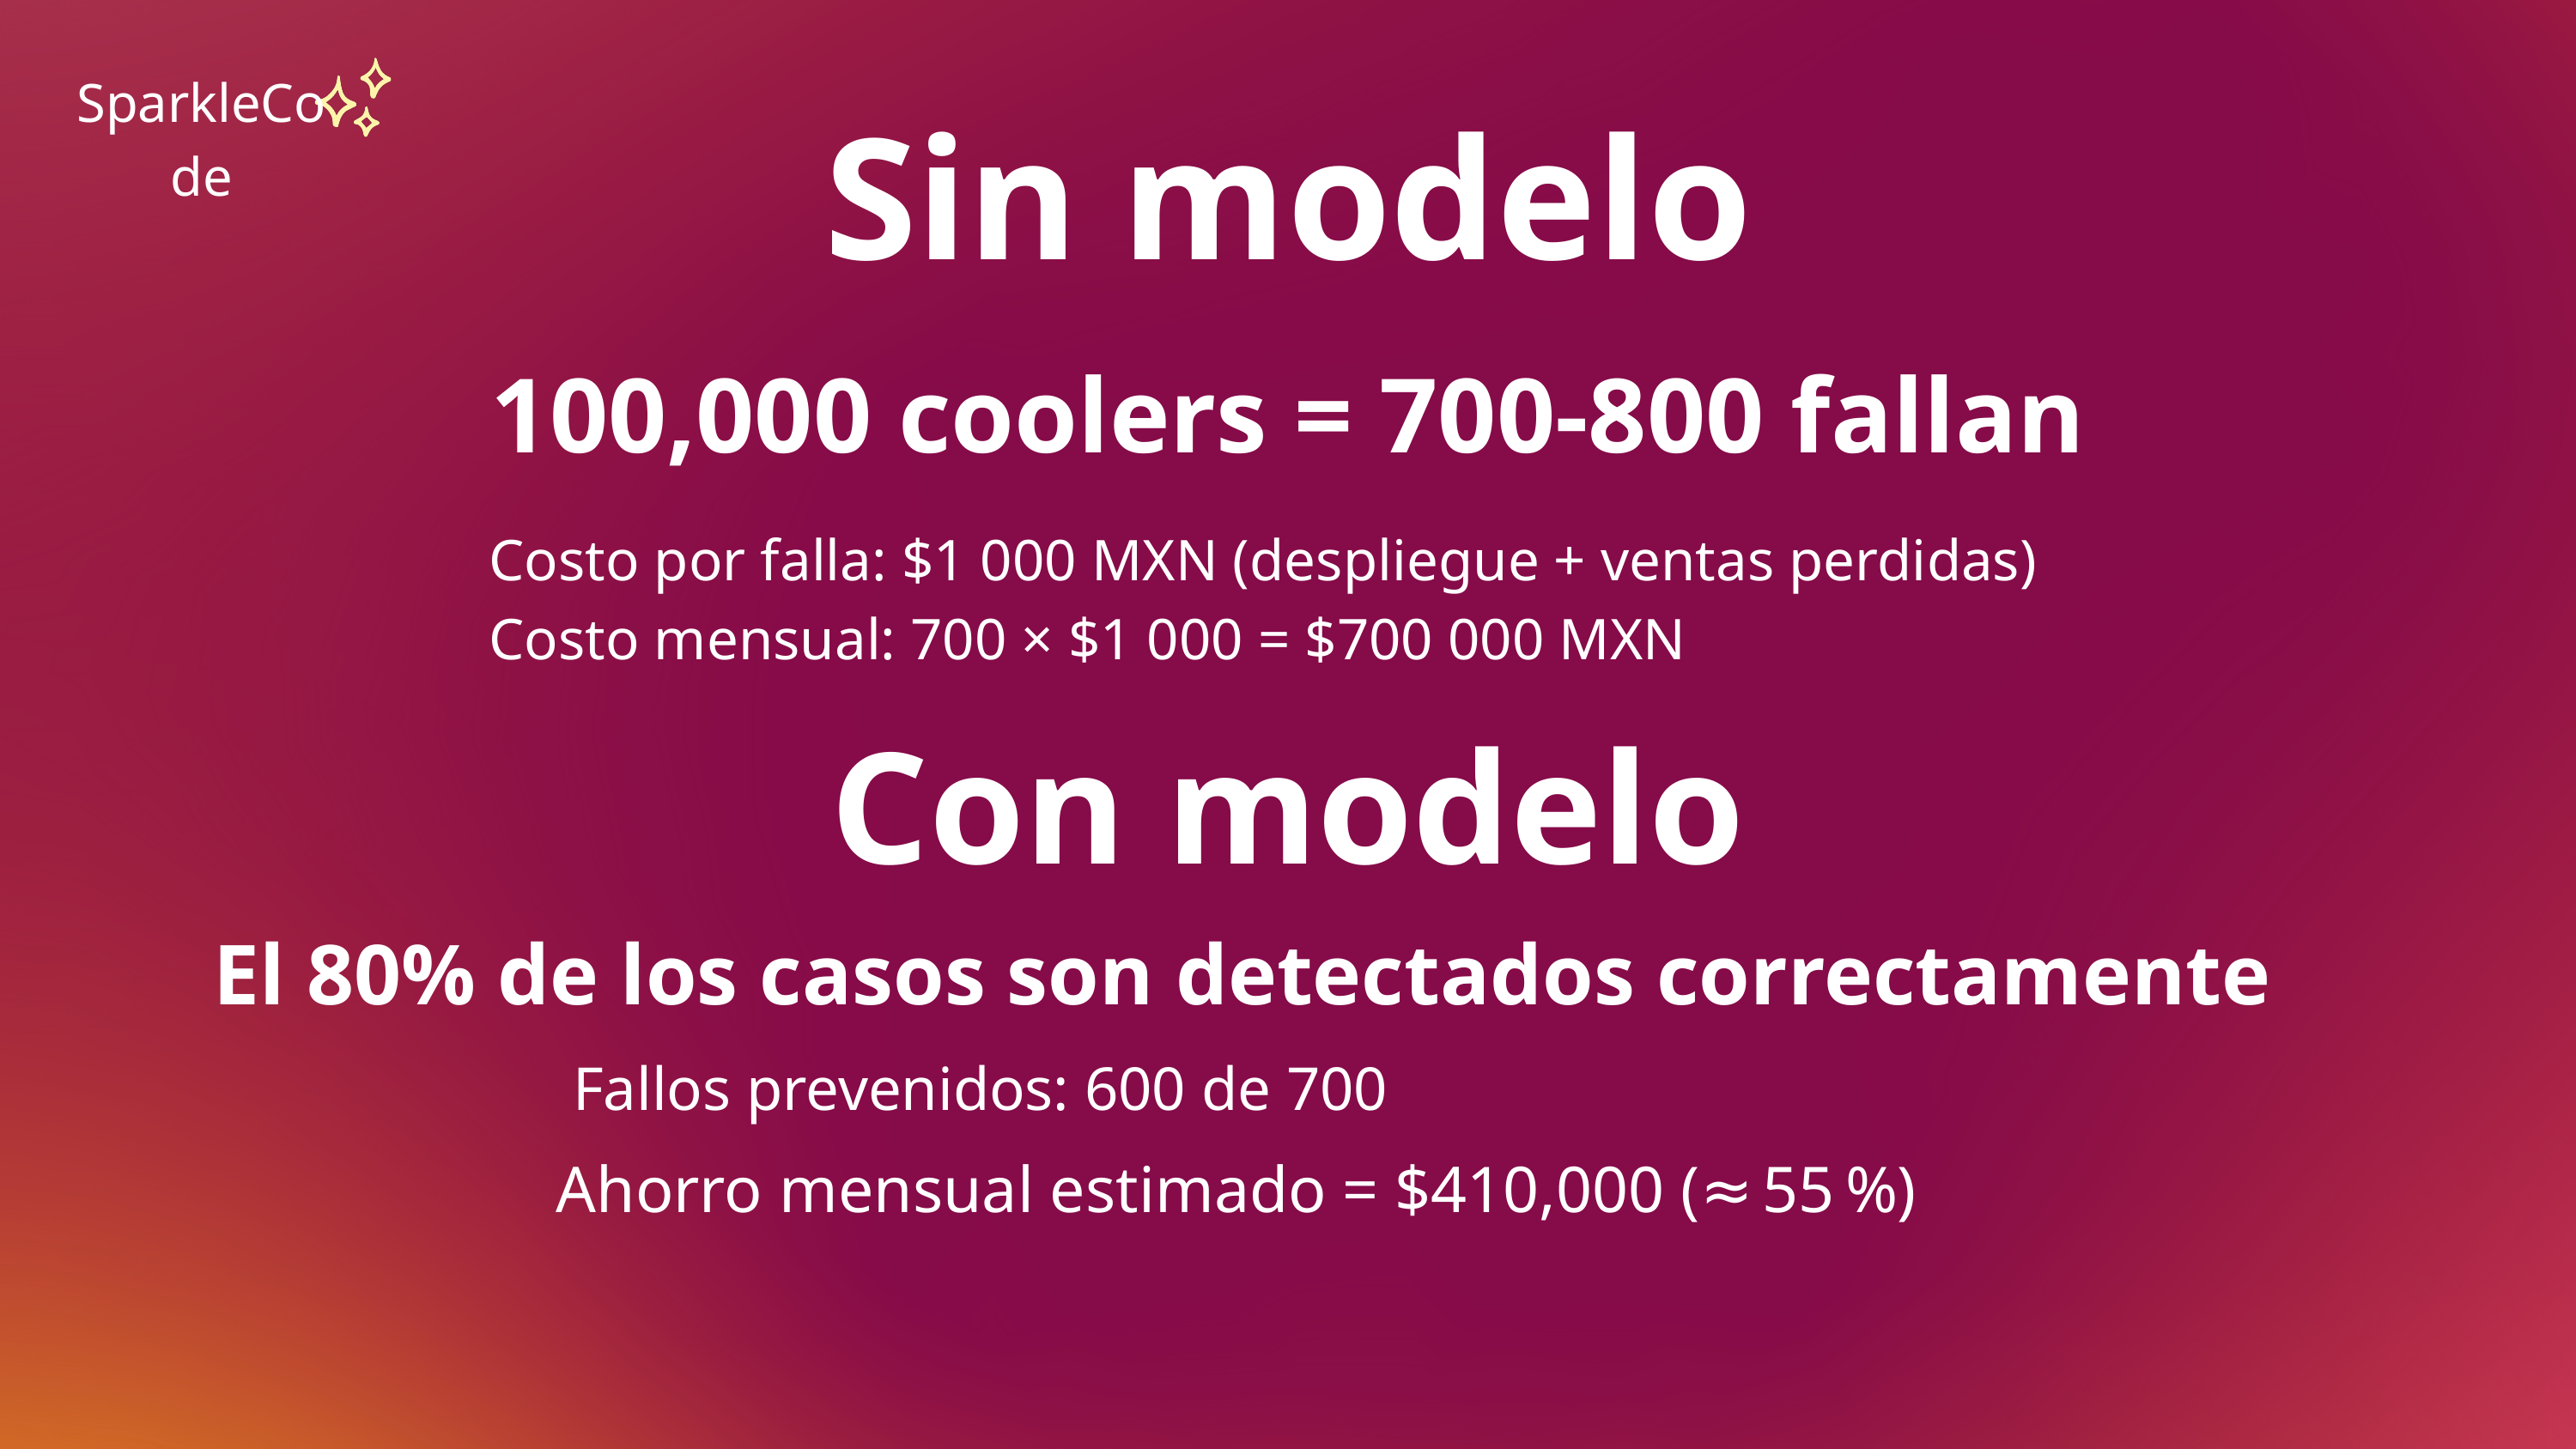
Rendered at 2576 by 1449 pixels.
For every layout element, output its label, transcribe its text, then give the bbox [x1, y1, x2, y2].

text_box [0, 0, 2576, 329]
text_box Ahorro mensual estimado = $410,000 (≈ 55 %) [548, 1136, 1926, 1225]
text_box Fallos prevenidos: 600 de 700 [548, 1040, 1413, 1123]
text_box Sin modelo [548, 58, 2028, 294]
text_box El 80% de los casos son detectados correctamente [213, 906, 2454, 1022]
text_box Con modelo [607, 678, 1969, 895]
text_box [70, 58, 392, 137]
text_box [0, 474, 2576, 1449]
text_box Costo por falla: $1 000 MXN (despliegue + ventas perdidas) Costo mensual: 700 × $1 000 = $700 000 MXN [489, 513, 2087, 671]
text_box 100,000 coolers = 700-800 fallan [0, 329, 2576, 474]
